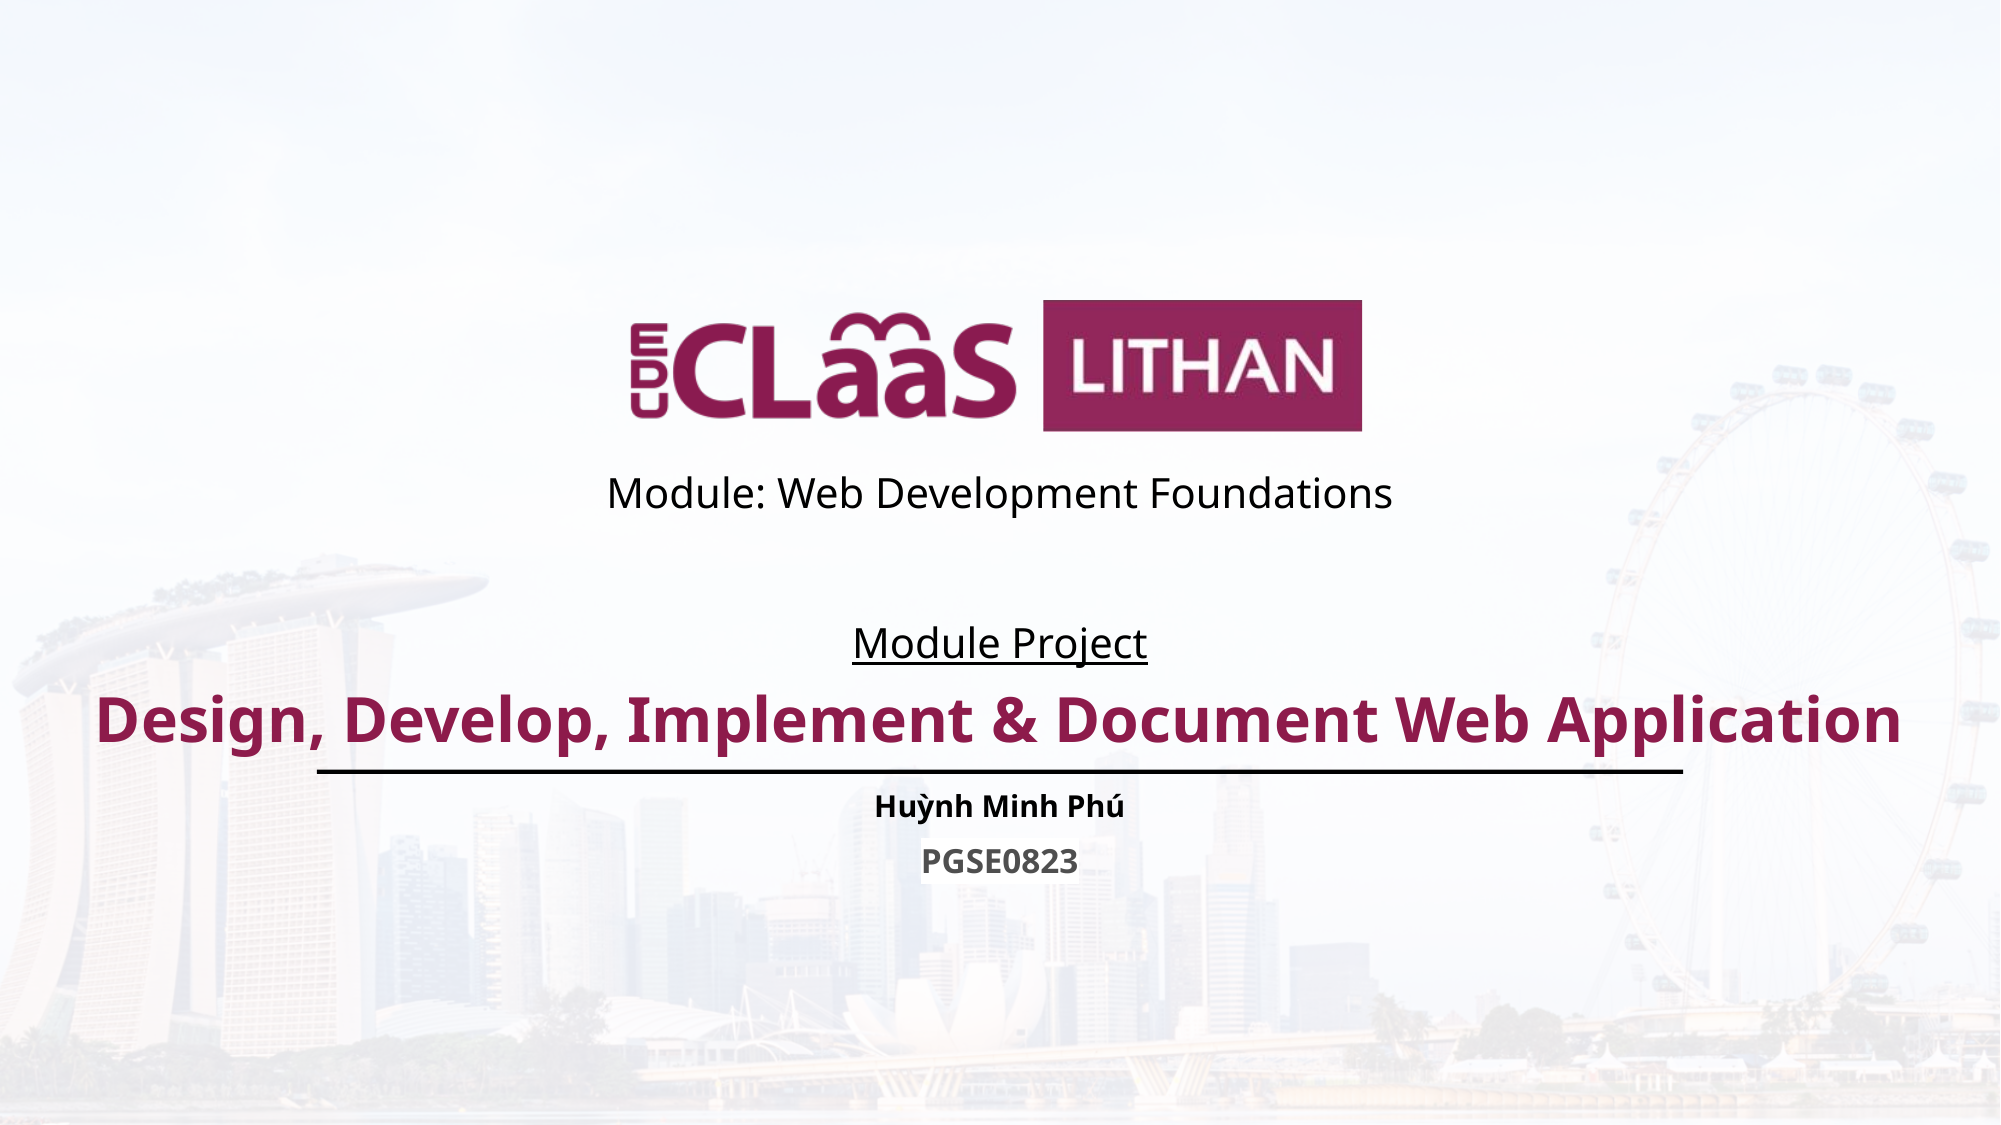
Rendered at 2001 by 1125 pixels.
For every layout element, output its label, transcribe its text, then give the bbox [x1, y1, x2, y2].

list Huỳnh Minh Phú [434, 783, 1565, 832]
picture [1043, 300, 1363, 432]
list Module: Web Development Foundations Module Project Design, Develop, Implement & Document Web Application [0, 465, 2000, 769]
list PGSE0823 [434, 837, 1565, 886]
picture [629, 310, 1038, 422]
